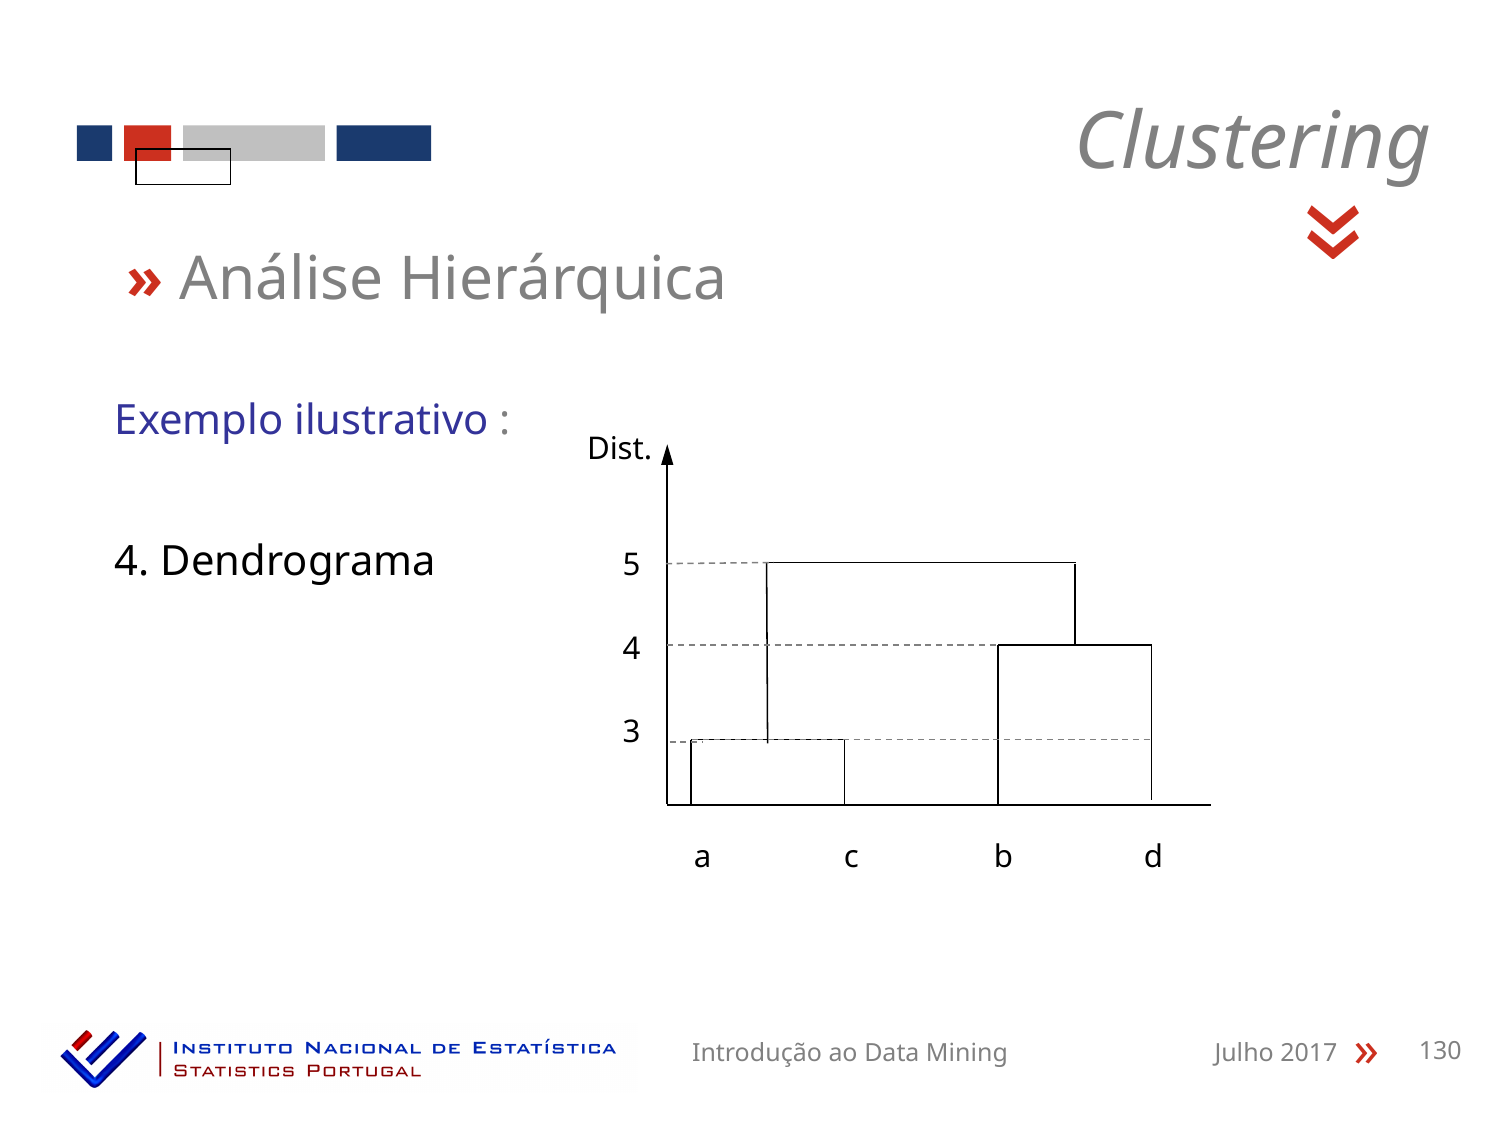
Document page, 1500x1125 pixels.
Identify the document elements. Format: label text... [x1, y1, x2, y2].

text_box Clustering [454, 66, 1447, 207]
text_box 3 [572, 704, 656, 757]
text_box » Análise Hierárquica [111, 231, 1376, 319]
slide_number 130 [1358, 1009, 1477, 1093]
text_box « [1316, 1023, 1394, 1099]
slide_number Julho 2017 [1081, 1009, 1353, 1093]
text_box 4 [572, 620, 656, 673]
text_box Exemplo ilustrativo : 4. Dendrograma [100, 385, 550, 663]
text_box a c b d [679, 828, 1247, 881]
footer Introdução ao Data Mining [620, 1009, 1081, 1093]
text_box 5 [572, 537, 656, 590]
picture [41, 1023, 620, 1093]
text_box Dist. [560, 420, 668, 473]
text_box « [1234, 196, 1400, 280]
